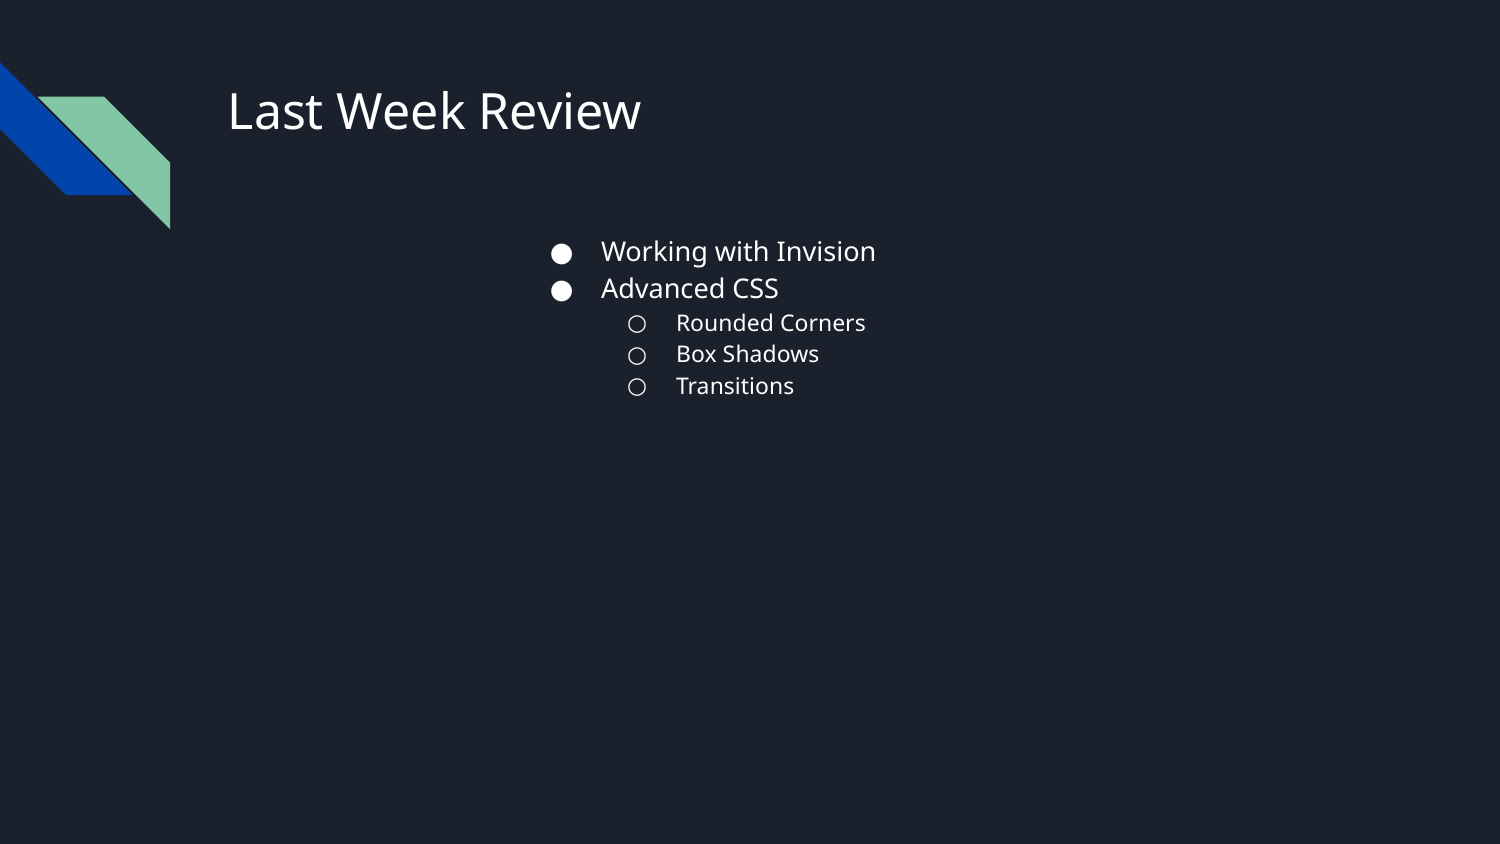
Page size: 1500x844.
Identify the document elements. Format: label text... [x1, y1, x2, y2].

title Last Week Review [212, 64, 1368, 215]
list Working with Invision Advanced CSS Rounded Corners Box Shadows Transitions [511, 214, 1070, 693]
